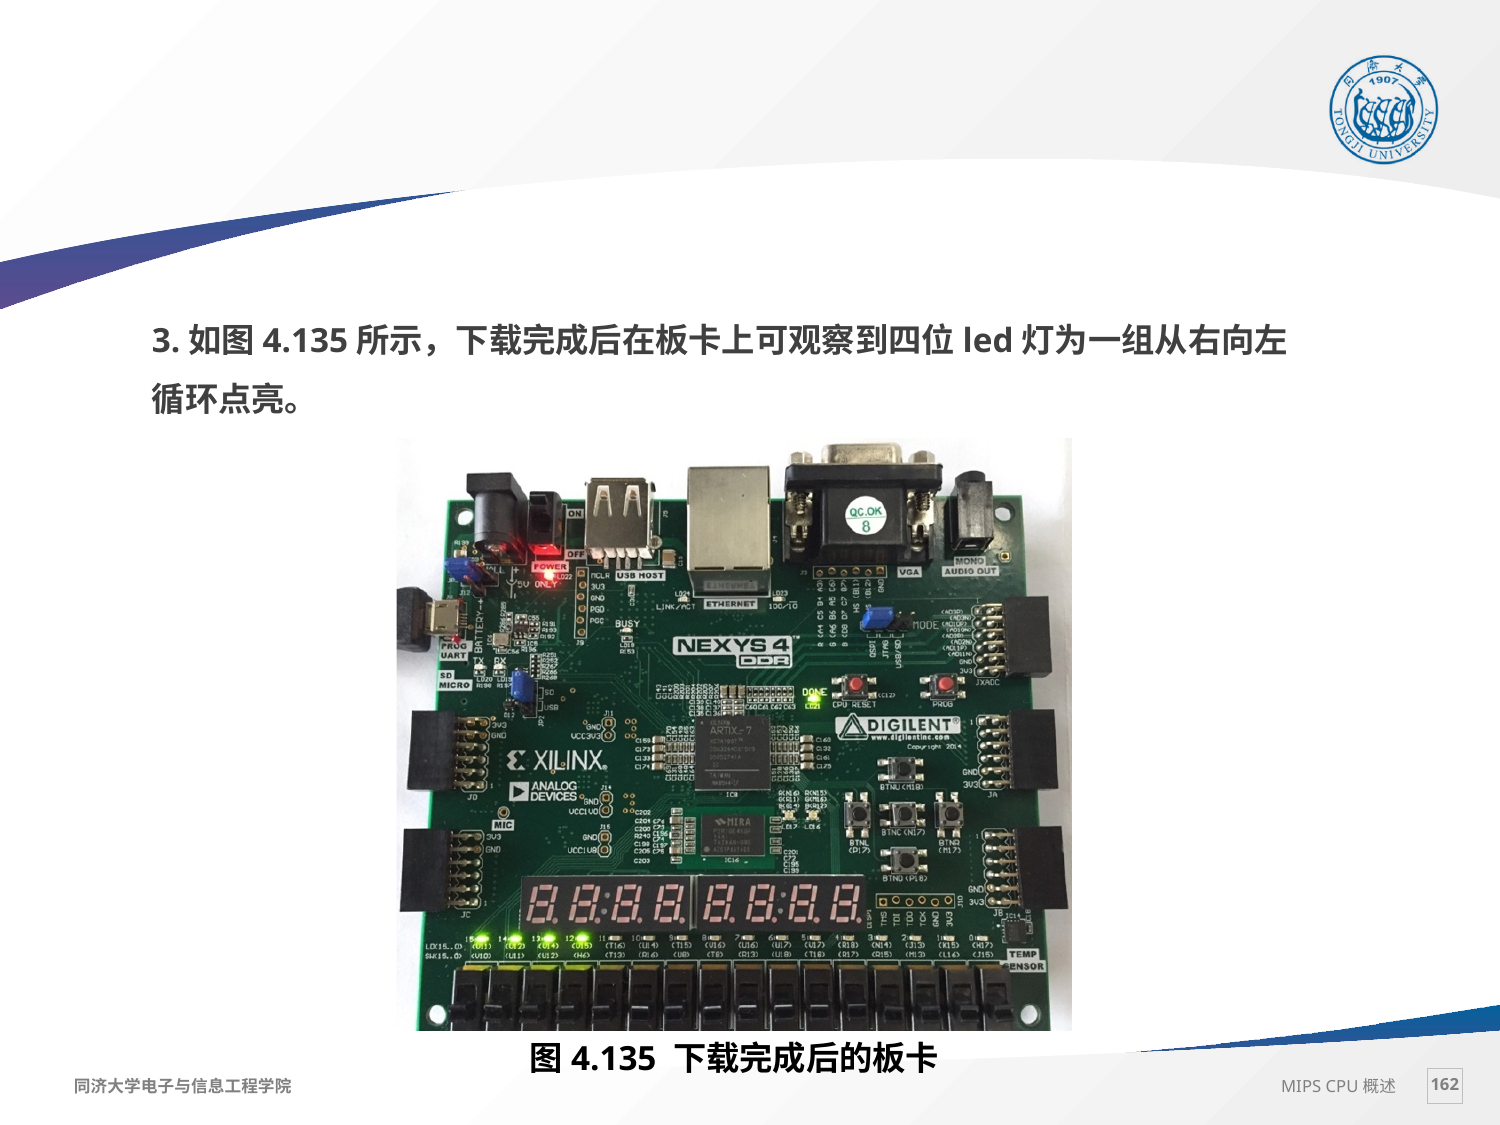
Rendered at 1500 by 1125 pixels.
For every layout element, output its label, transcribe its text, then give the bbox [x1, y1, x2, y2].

text_box 3.如图4.135所示，下载完成后在板卡上可观察到四位led灯为一组从右向左循环点亮。 [140, 291, 1329, 426]
picture [1319, 40, 1462, 184]
picture [396, 438, 1073, 1032]
text_box 图4.135 下载完成后的板卡 [514, 1040, 954, 1085]
